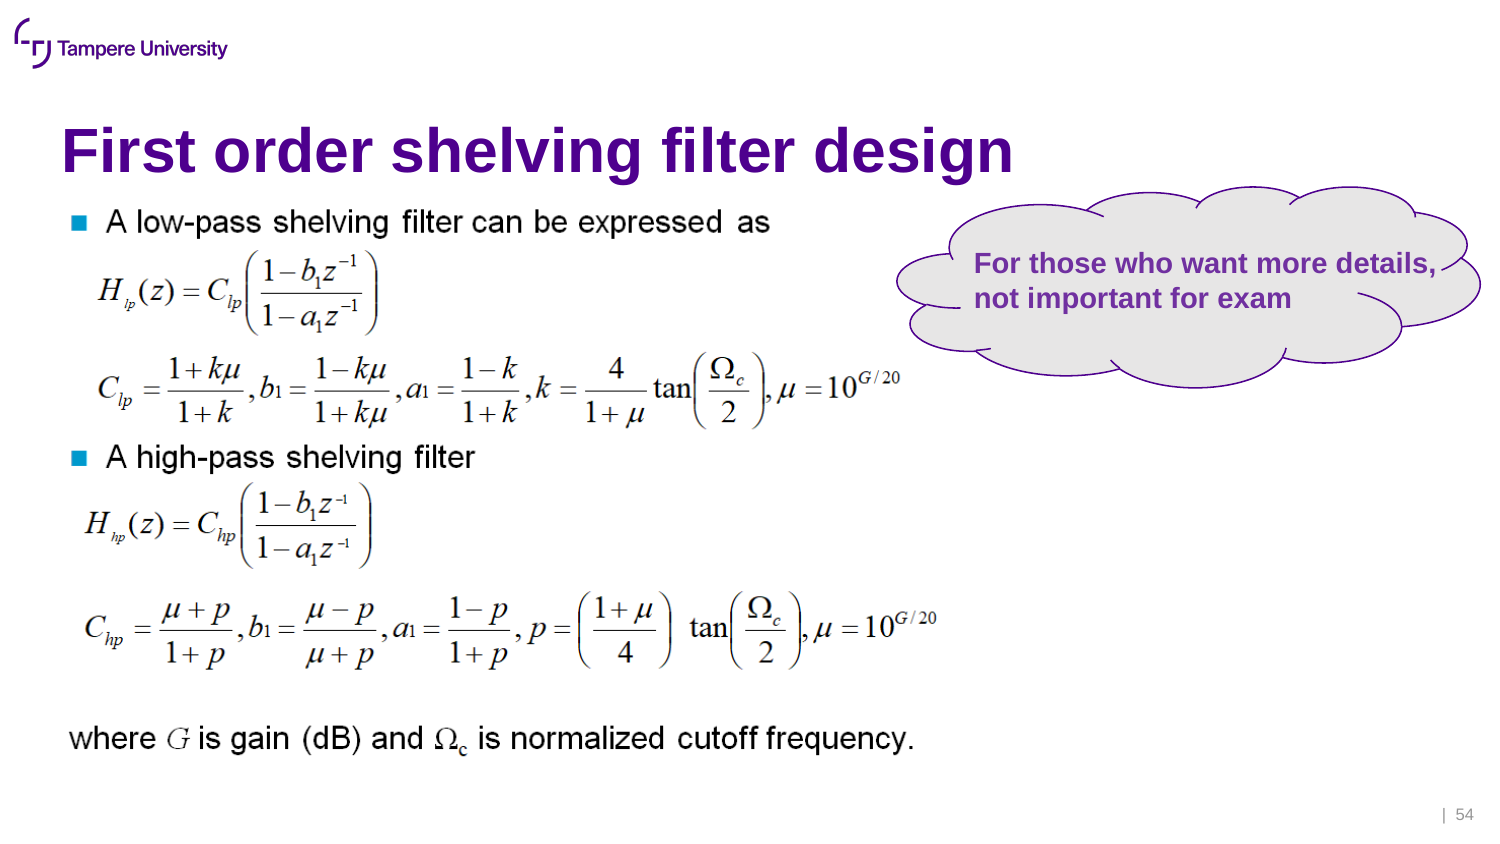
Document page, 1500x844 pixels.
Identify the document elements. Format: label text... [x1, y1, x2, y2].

picture [48, 191, 954, 801]
slide_number | 54 [1439, 798, 1486, 830]
text_box [958, 186, 1459, 229]
text_box For those who want more details, not important for exam [958, 229, 1469, 331]
title First order shelving filter design [50, 112, 1345, 192]
picture [3, 4, 241, 80]
text_box [1469, 263, 1481, 305]
text_box [958, 331, 1402, 388]
